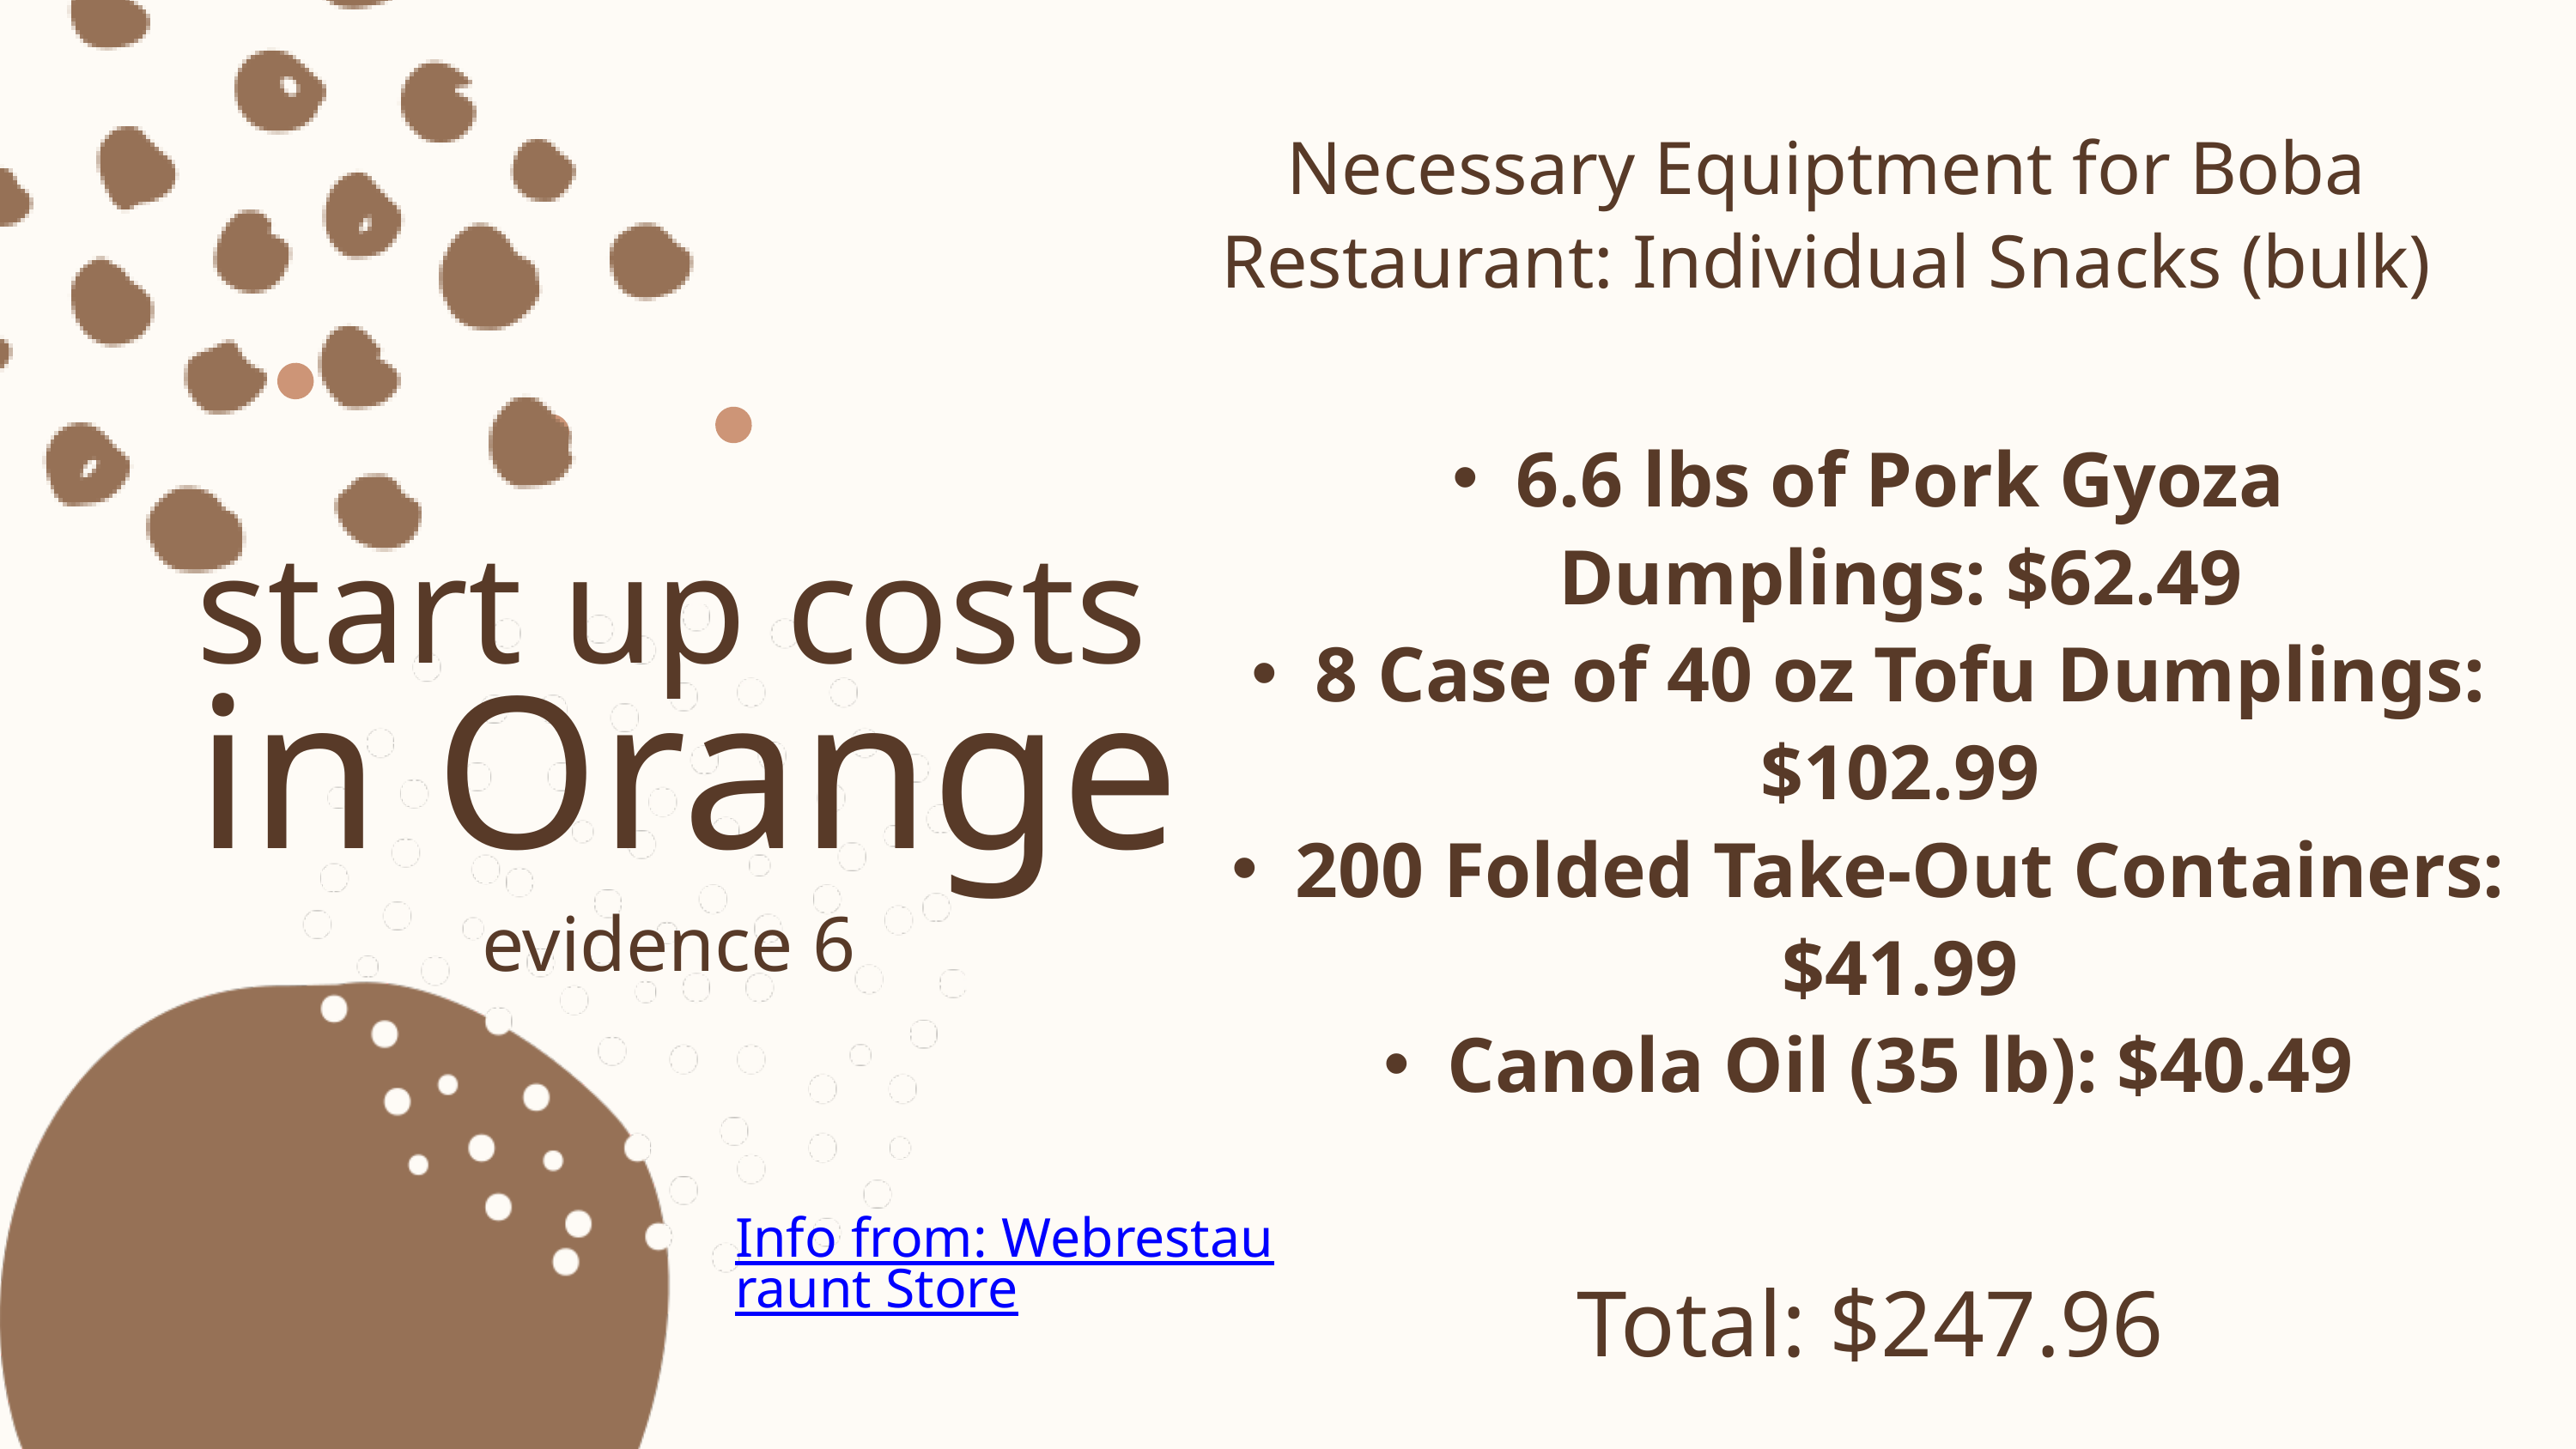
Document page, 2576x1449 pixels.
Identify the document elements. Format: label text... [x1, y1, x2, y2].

text_box [0, 603, 967, 1449]
text_box in Orange [196, 680, 1166, 892]
text_box 6.6 lbs of Pork Gyoza Dumplings: $62.49 8 Case of 40 oz Tofu Dumplings: $102.99 200 Folded Take-Out Containers: $41.99 Canola Oil (35 lb): $40.49 [1166, 326, 2506, 1108]
text_box [0, 0, 694, 573]
text_box Total: $247.96 [1166, 1257, 2575, 1374]
text_box start up costs [196, 543, 1166, 680]
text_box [282, 332, 747, 475]
text_box evidence 6 [171, 911, 1167, 987]
text_box Info from: Webrestauraunt Store [735, 1206, 1288, 1277]
text_box Necessary Equiptment for Boba Restaurant: Individual Snacks (bulk) [1122, 113, 2531, 303]
